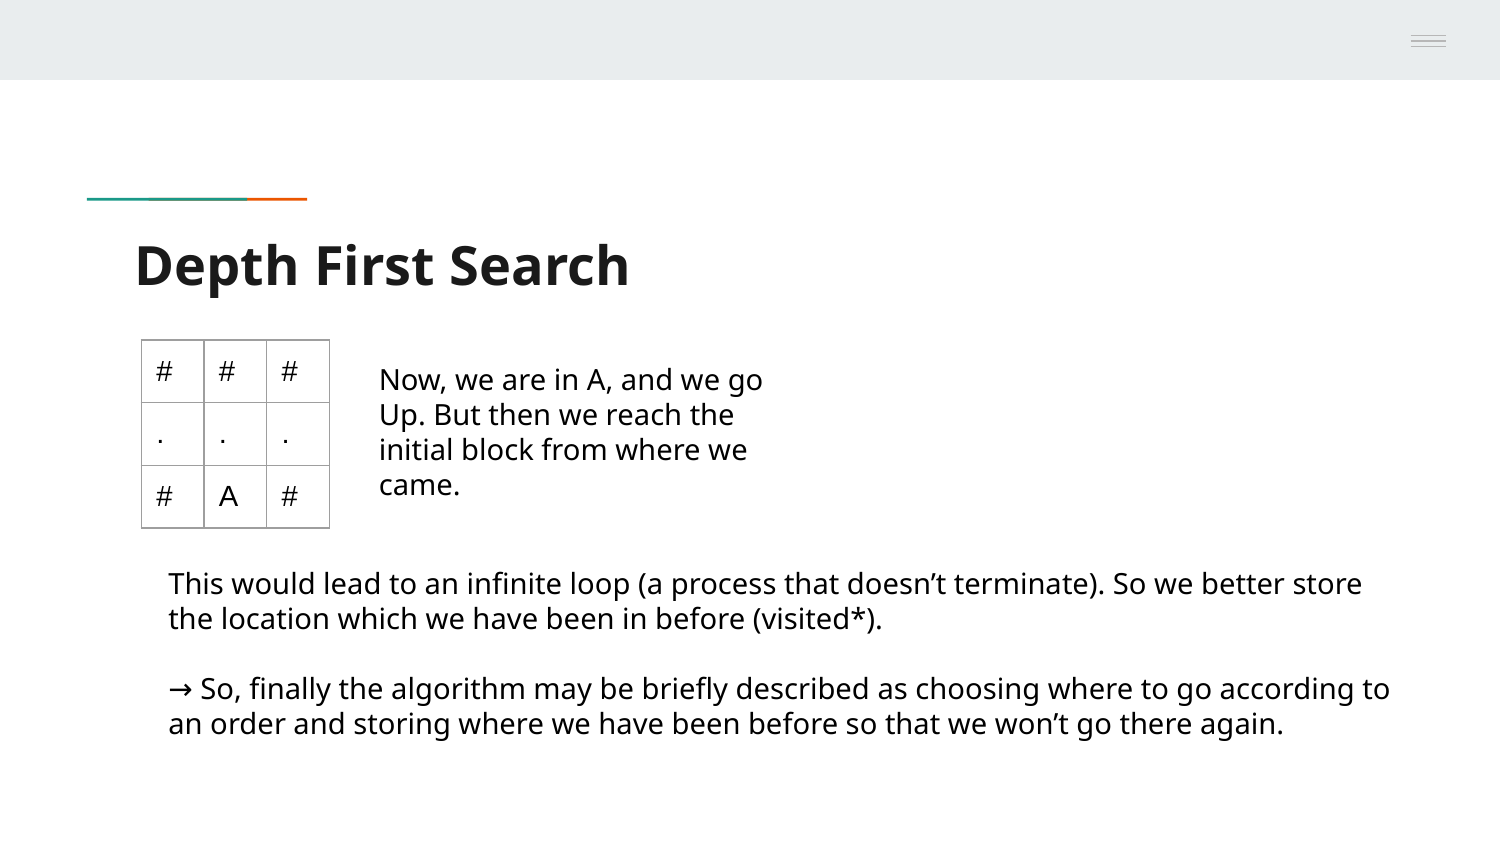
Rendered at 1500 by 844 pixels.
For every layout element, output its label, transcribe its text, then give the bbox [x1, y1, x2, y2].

table_cell . [267, 403, 329, 465]
text_box [141, 319, 1436, 790]
text_box Now, we are in A, and we go Up. But then we reach the initial block from where we came. [363, 346, 793, 533]
table_cell # [267, 466, 329, 527]
table_cell . [142, 403, 203, 465]
text_box This would lead to an infinite loop (a process that doesn’t terminate). So we better store the location which we have been in before (visited*). → So, finally the algorithm may be briefly described as choosing where to go according to an order and storing where we have been before so that we won’t go there again. [153, 550, 1415, 755]
table_header # [267, 341, 329, 402]
table_cell . [205, 403, 266, 465]
table_header # [142, 341, 203, 402]
table_header # [205, 341, 266, 402]
title Depth First Search [119, 216, 1381, 305]
table_cell A [205, 466, 266, 527]
table_cell # [142, 466, 203, 527]
